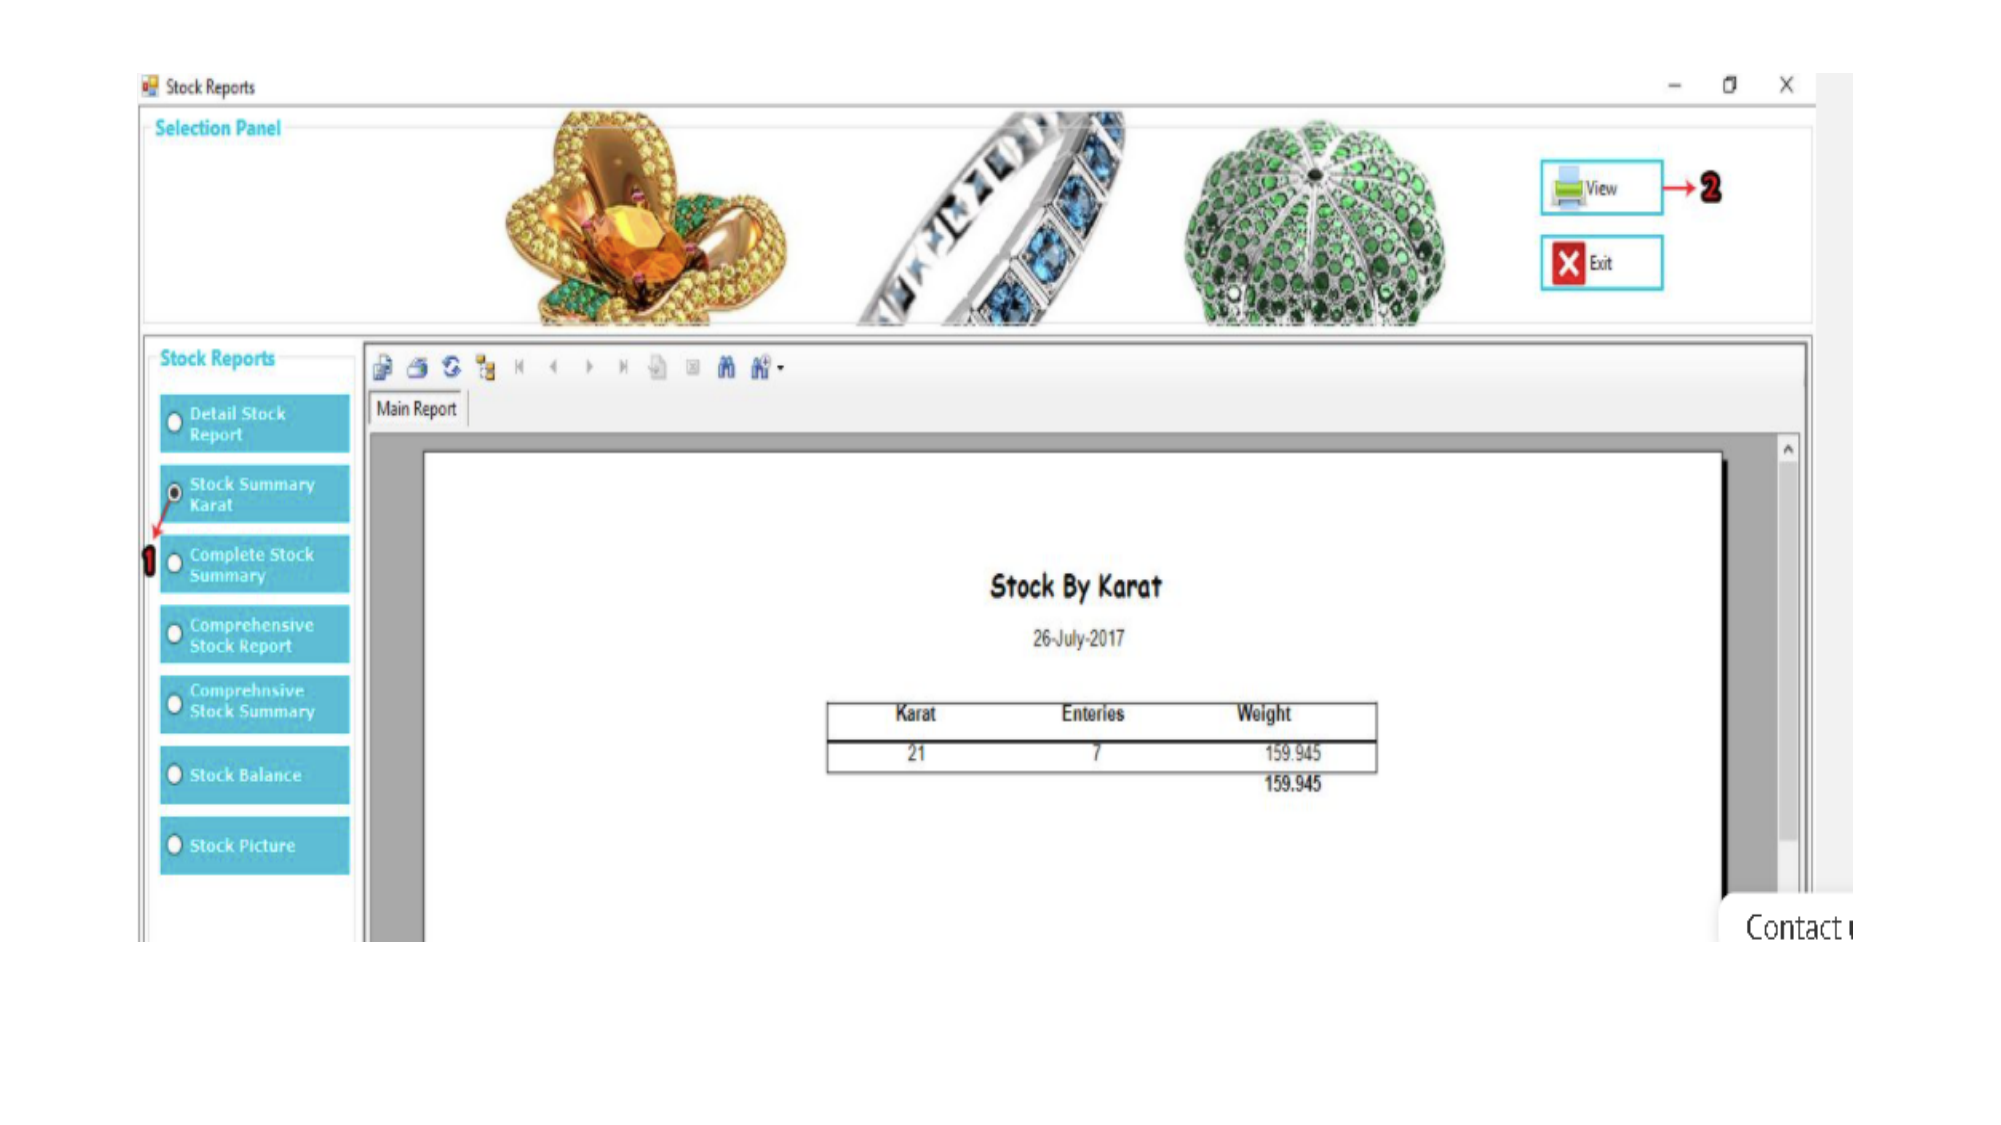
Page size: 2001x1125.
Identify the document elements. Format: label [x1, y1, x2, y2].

list [137, 73, 1853, 942]
